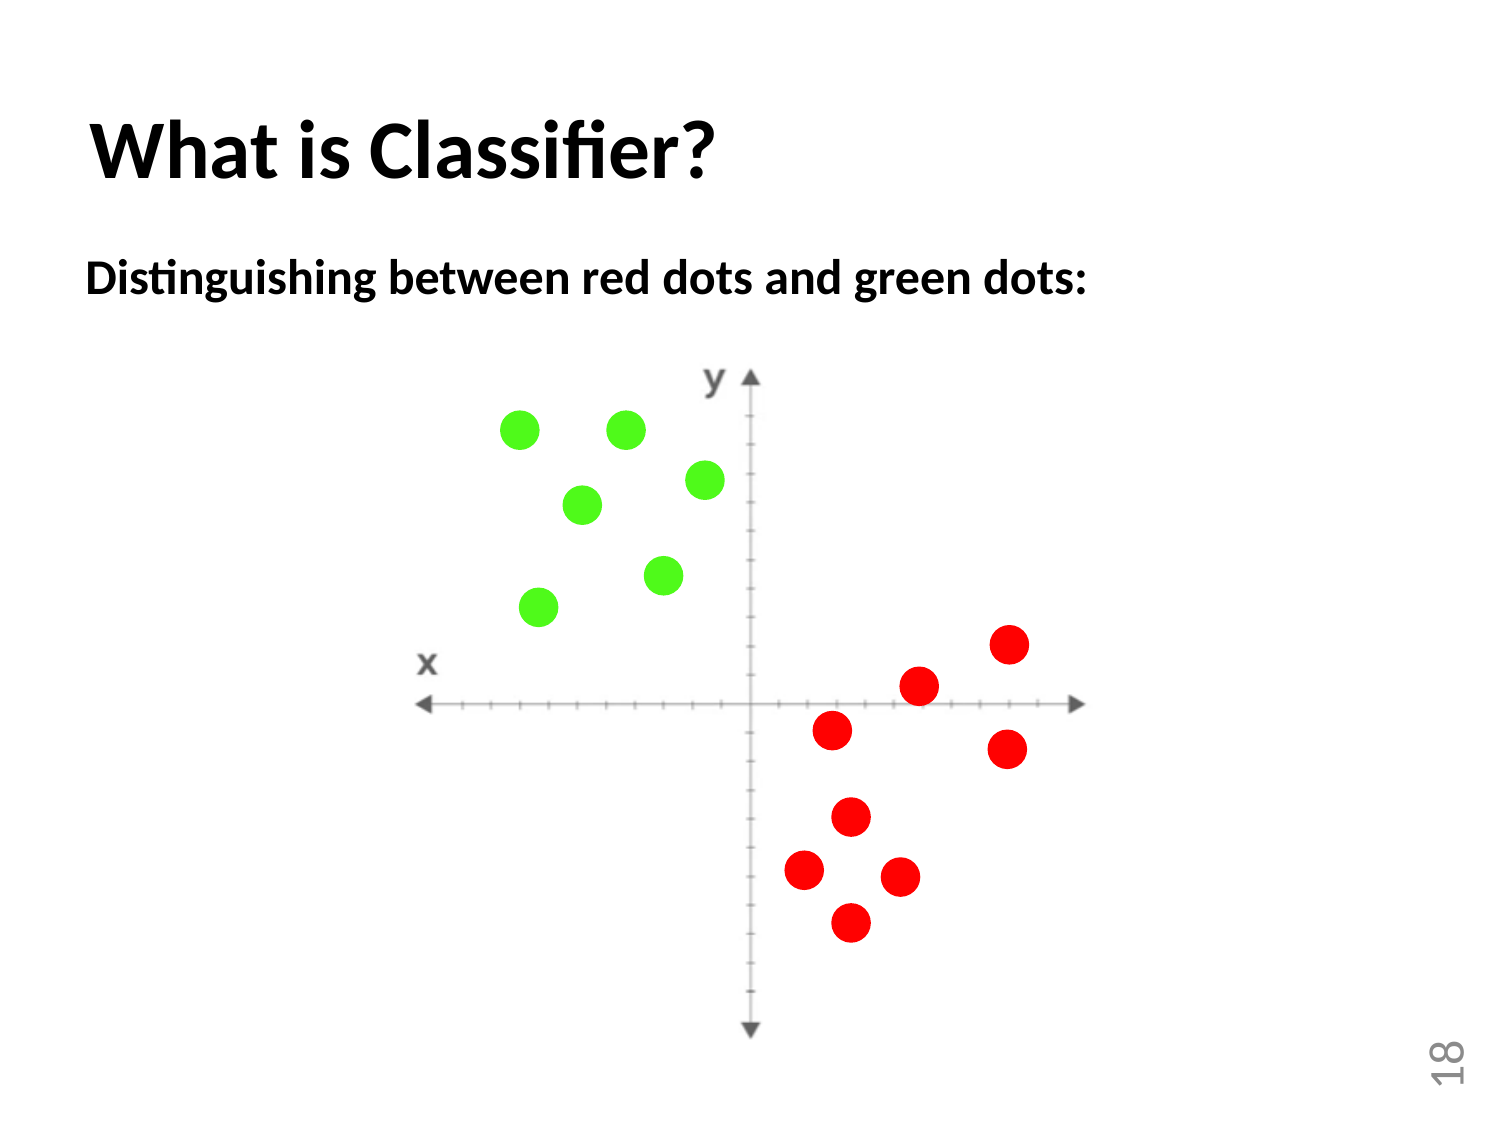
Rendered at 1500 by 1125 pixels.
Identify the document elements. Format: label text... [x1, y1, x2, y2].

text_box Distinguishing between red dots and green dots: [70, 237, 1434, 313]
picture [337, 332, 1147, 1076]
text_box What is Classifier? [74, 87, 1438, 203]
slide_number 18 [1412, 1025, 1475, 1125]
